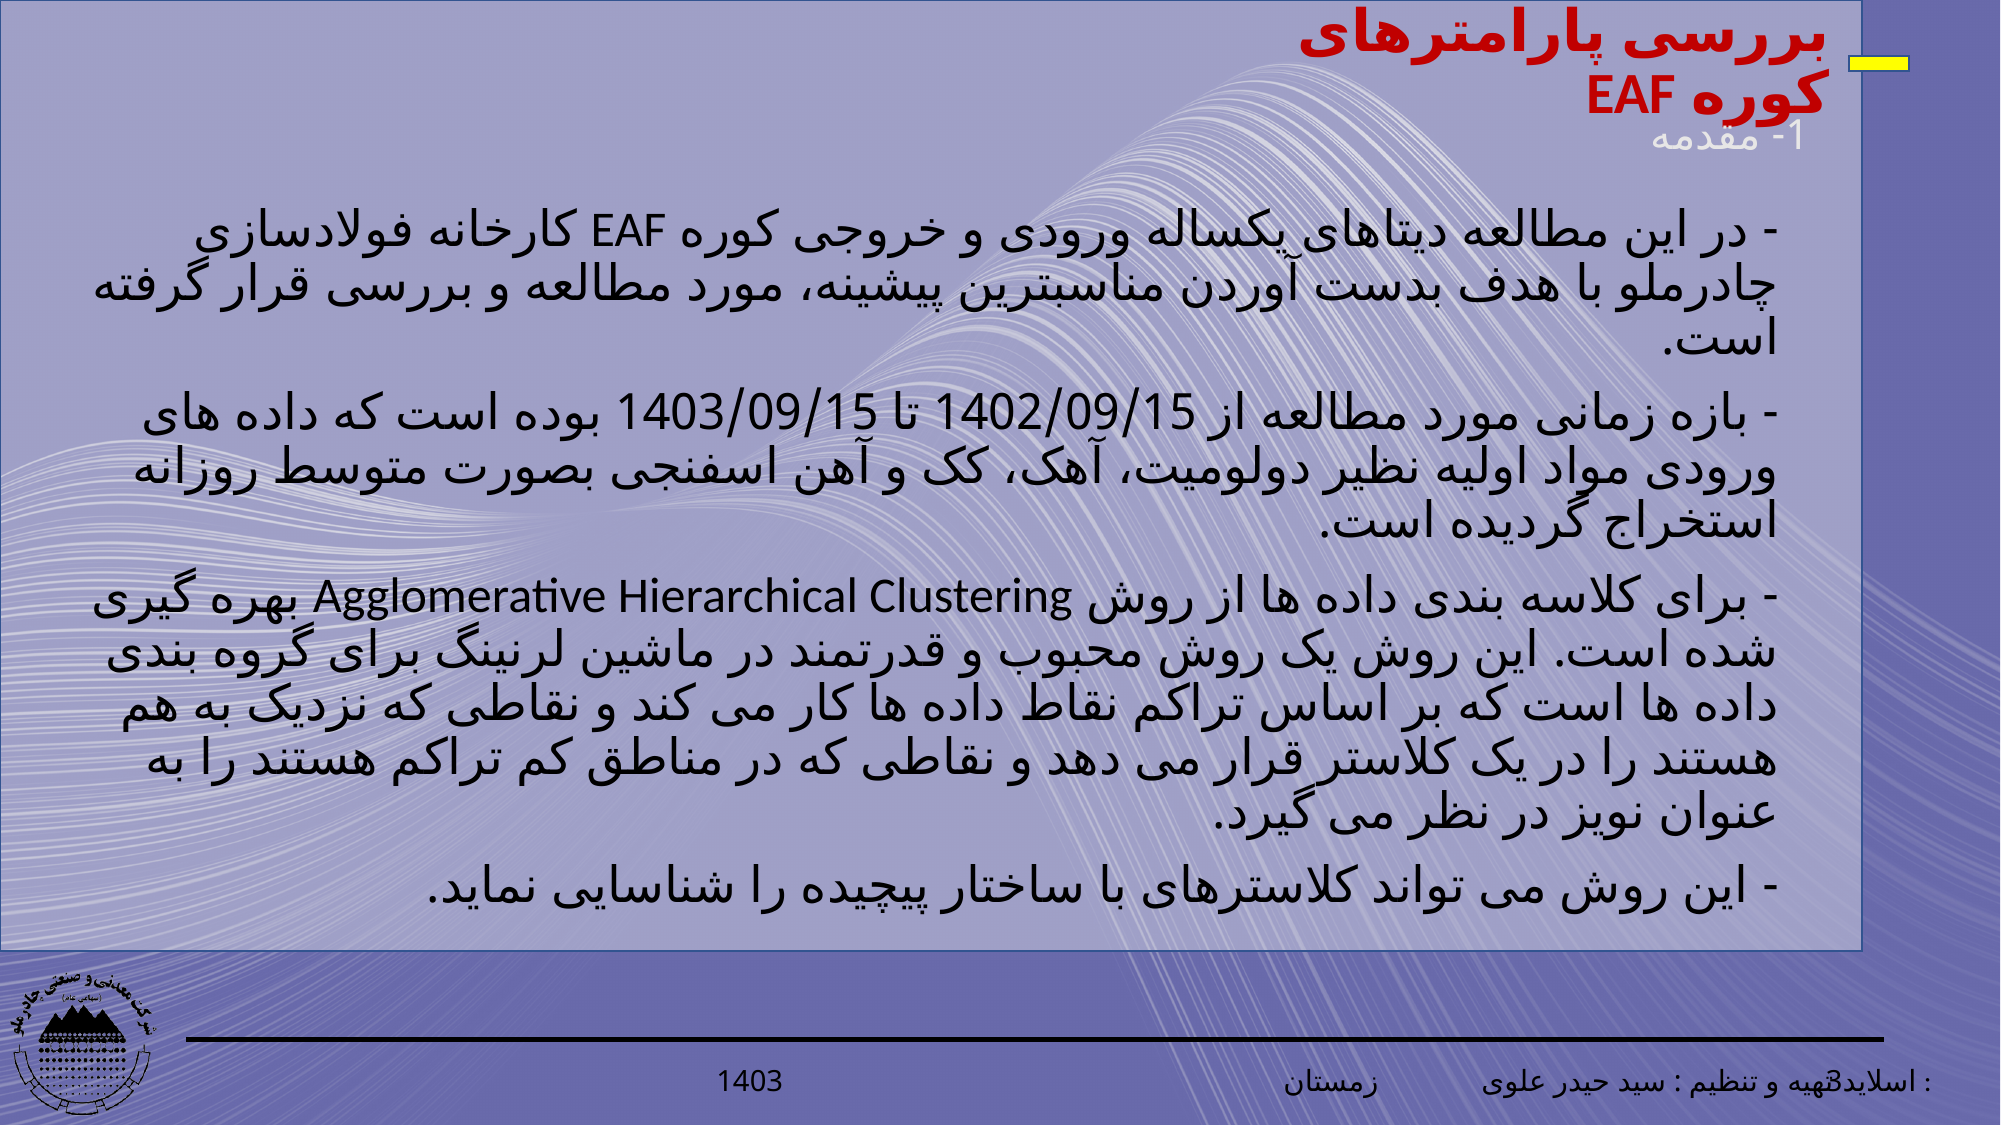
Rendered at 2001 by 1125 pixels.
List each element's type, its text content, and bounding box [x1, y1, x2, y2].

list 1- مقدمه [826, 106, 1824, 182]
slide_number 3اسلاید : [1503, 1052, 1954, 1113]
footer تهیه و تنظیم : سید حیدر علوی زمستان 1403 [699, 1052, 1300, 1113]
subtitle - در این مطالعه دیتاهای یکساله ورودی و خروجی کوره EAF کارخانه فولادسازی چادرملو با هدف بدست آوردن مناسبترین پیشینه، مورد مطالعه و بررسی قرار گرفته است. - بازه زمانی مورد مطالعه از 1402/09/15 تا 1403/09/15 بوده است که داده های ورودی مواد اولیه نظیر دولومیت، آهک، کک و آهن اسفنجی بصورت متوسط روزانه استخراج گردیده است. - برای کلاسه بندی داده ها از روش Agglomerative Hierarchical Clustering بهره گیری شده است. این روش یک روش محبوب و قدرتمند در ماشین لرنینگ برای گروه بندی داده ها است که بر اساس تراکم نقاط داده ها کار می کند و نقاطی که نزدیک به هم هستند را در یک کلاستر قرار می دهد و نقاطی که در مناطق کم تراکم هستند را به عنوان نویز در نظر می گیرد. - این روش می تواند کلاسترهای با ساختار پیچیده را شناسایی نماید. [65, 196, 1795, 952]
picture [0, 0, 2001, 1125]
